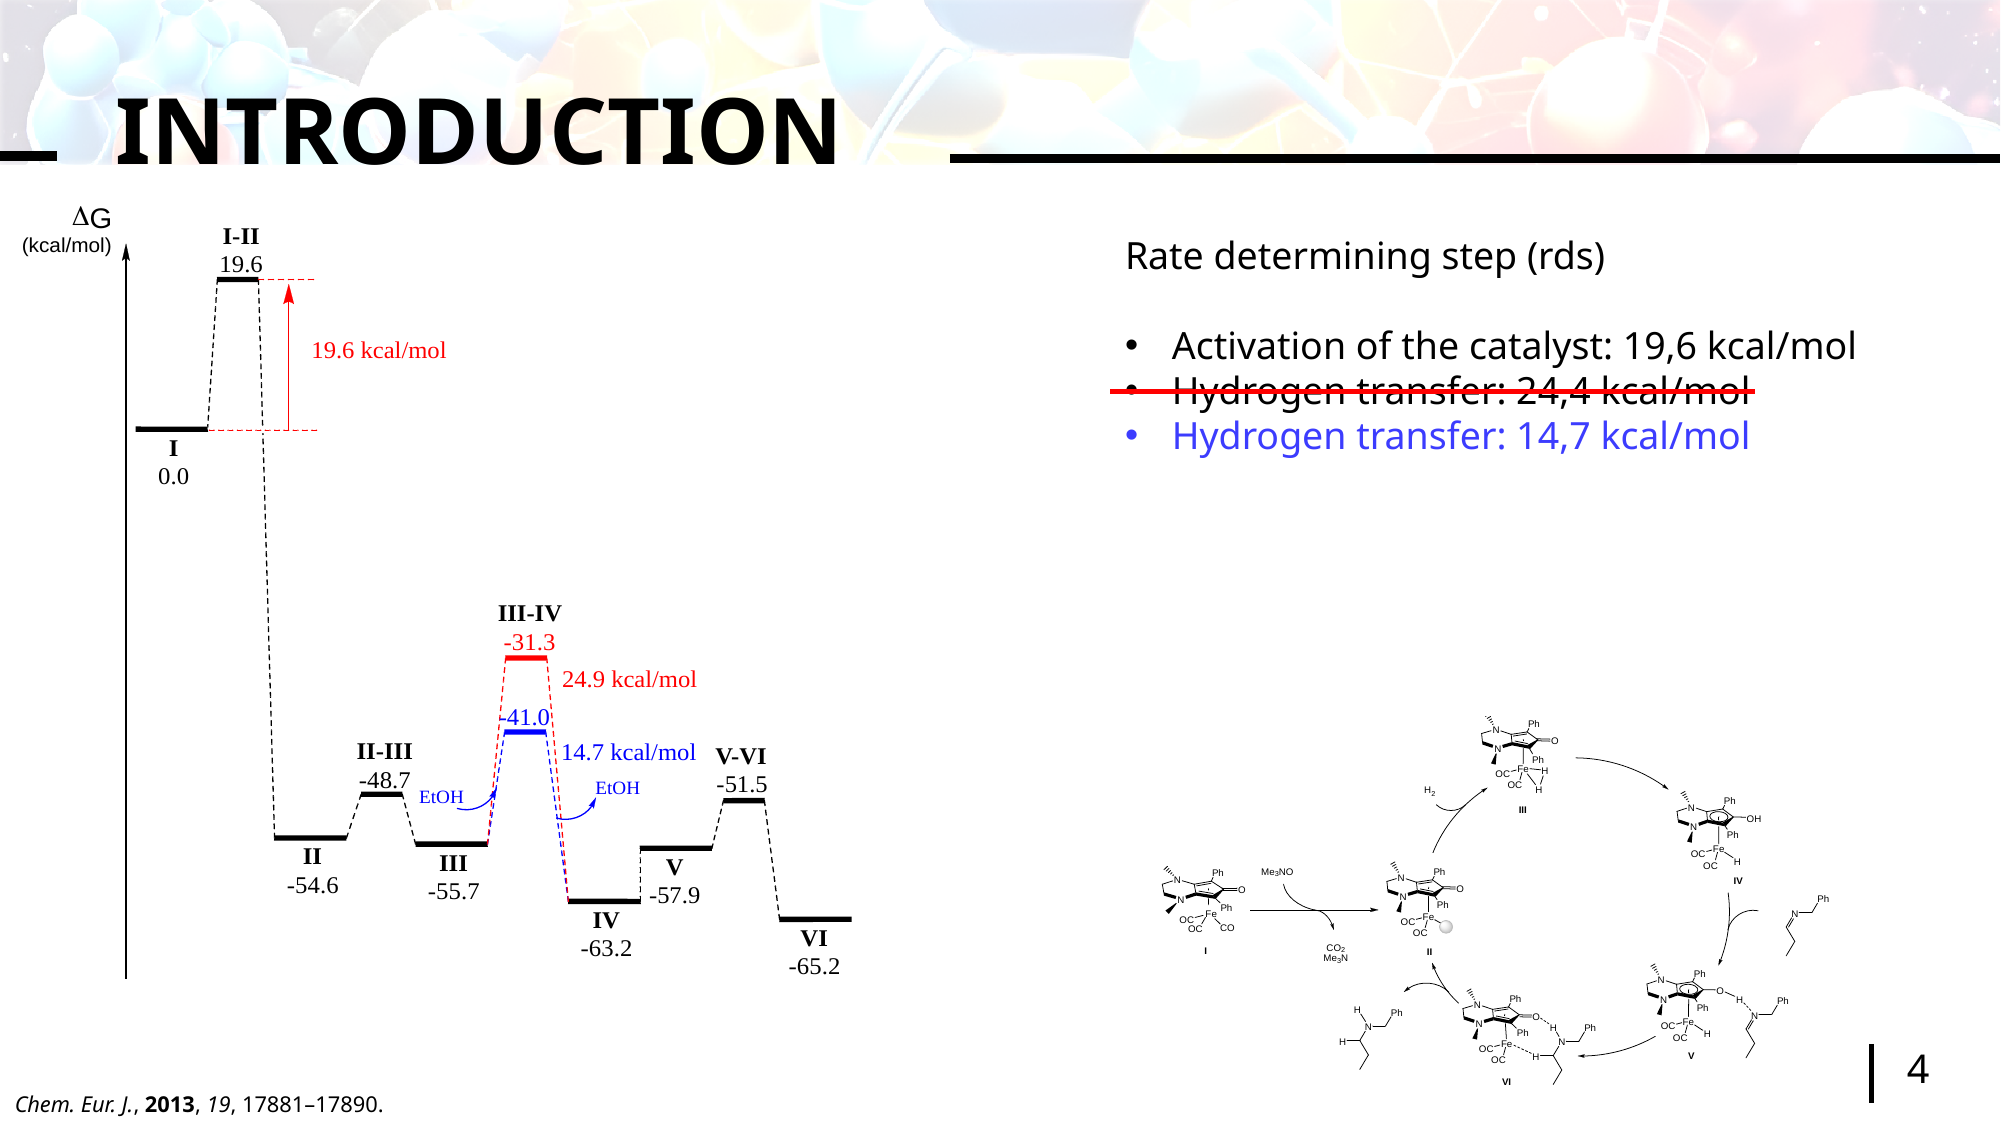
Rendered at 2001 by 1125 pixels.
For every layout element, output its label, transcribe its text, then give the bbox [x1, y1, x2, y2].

list 4 [1850, 1043, 1987, 1098]
text_box Chem. Eur. J., 2013, 19, 17881–17890. [0, 1082, 599, 1124]
text_box Rate determining step (rds) Activation of the catalyst: 19,6 kcal/mol Hydrogen transfer: 24,4 kcal/mol Hydrogen transfer: 14,7 kcal/mol [1110, 224, 1881, 465]
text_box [17, 193, 133, 1006]
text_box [133, 218, 854, 1003]
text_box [1160, 716, 1831, 1104]
title INTRODUCTION [100, 66, 1826, 205]
